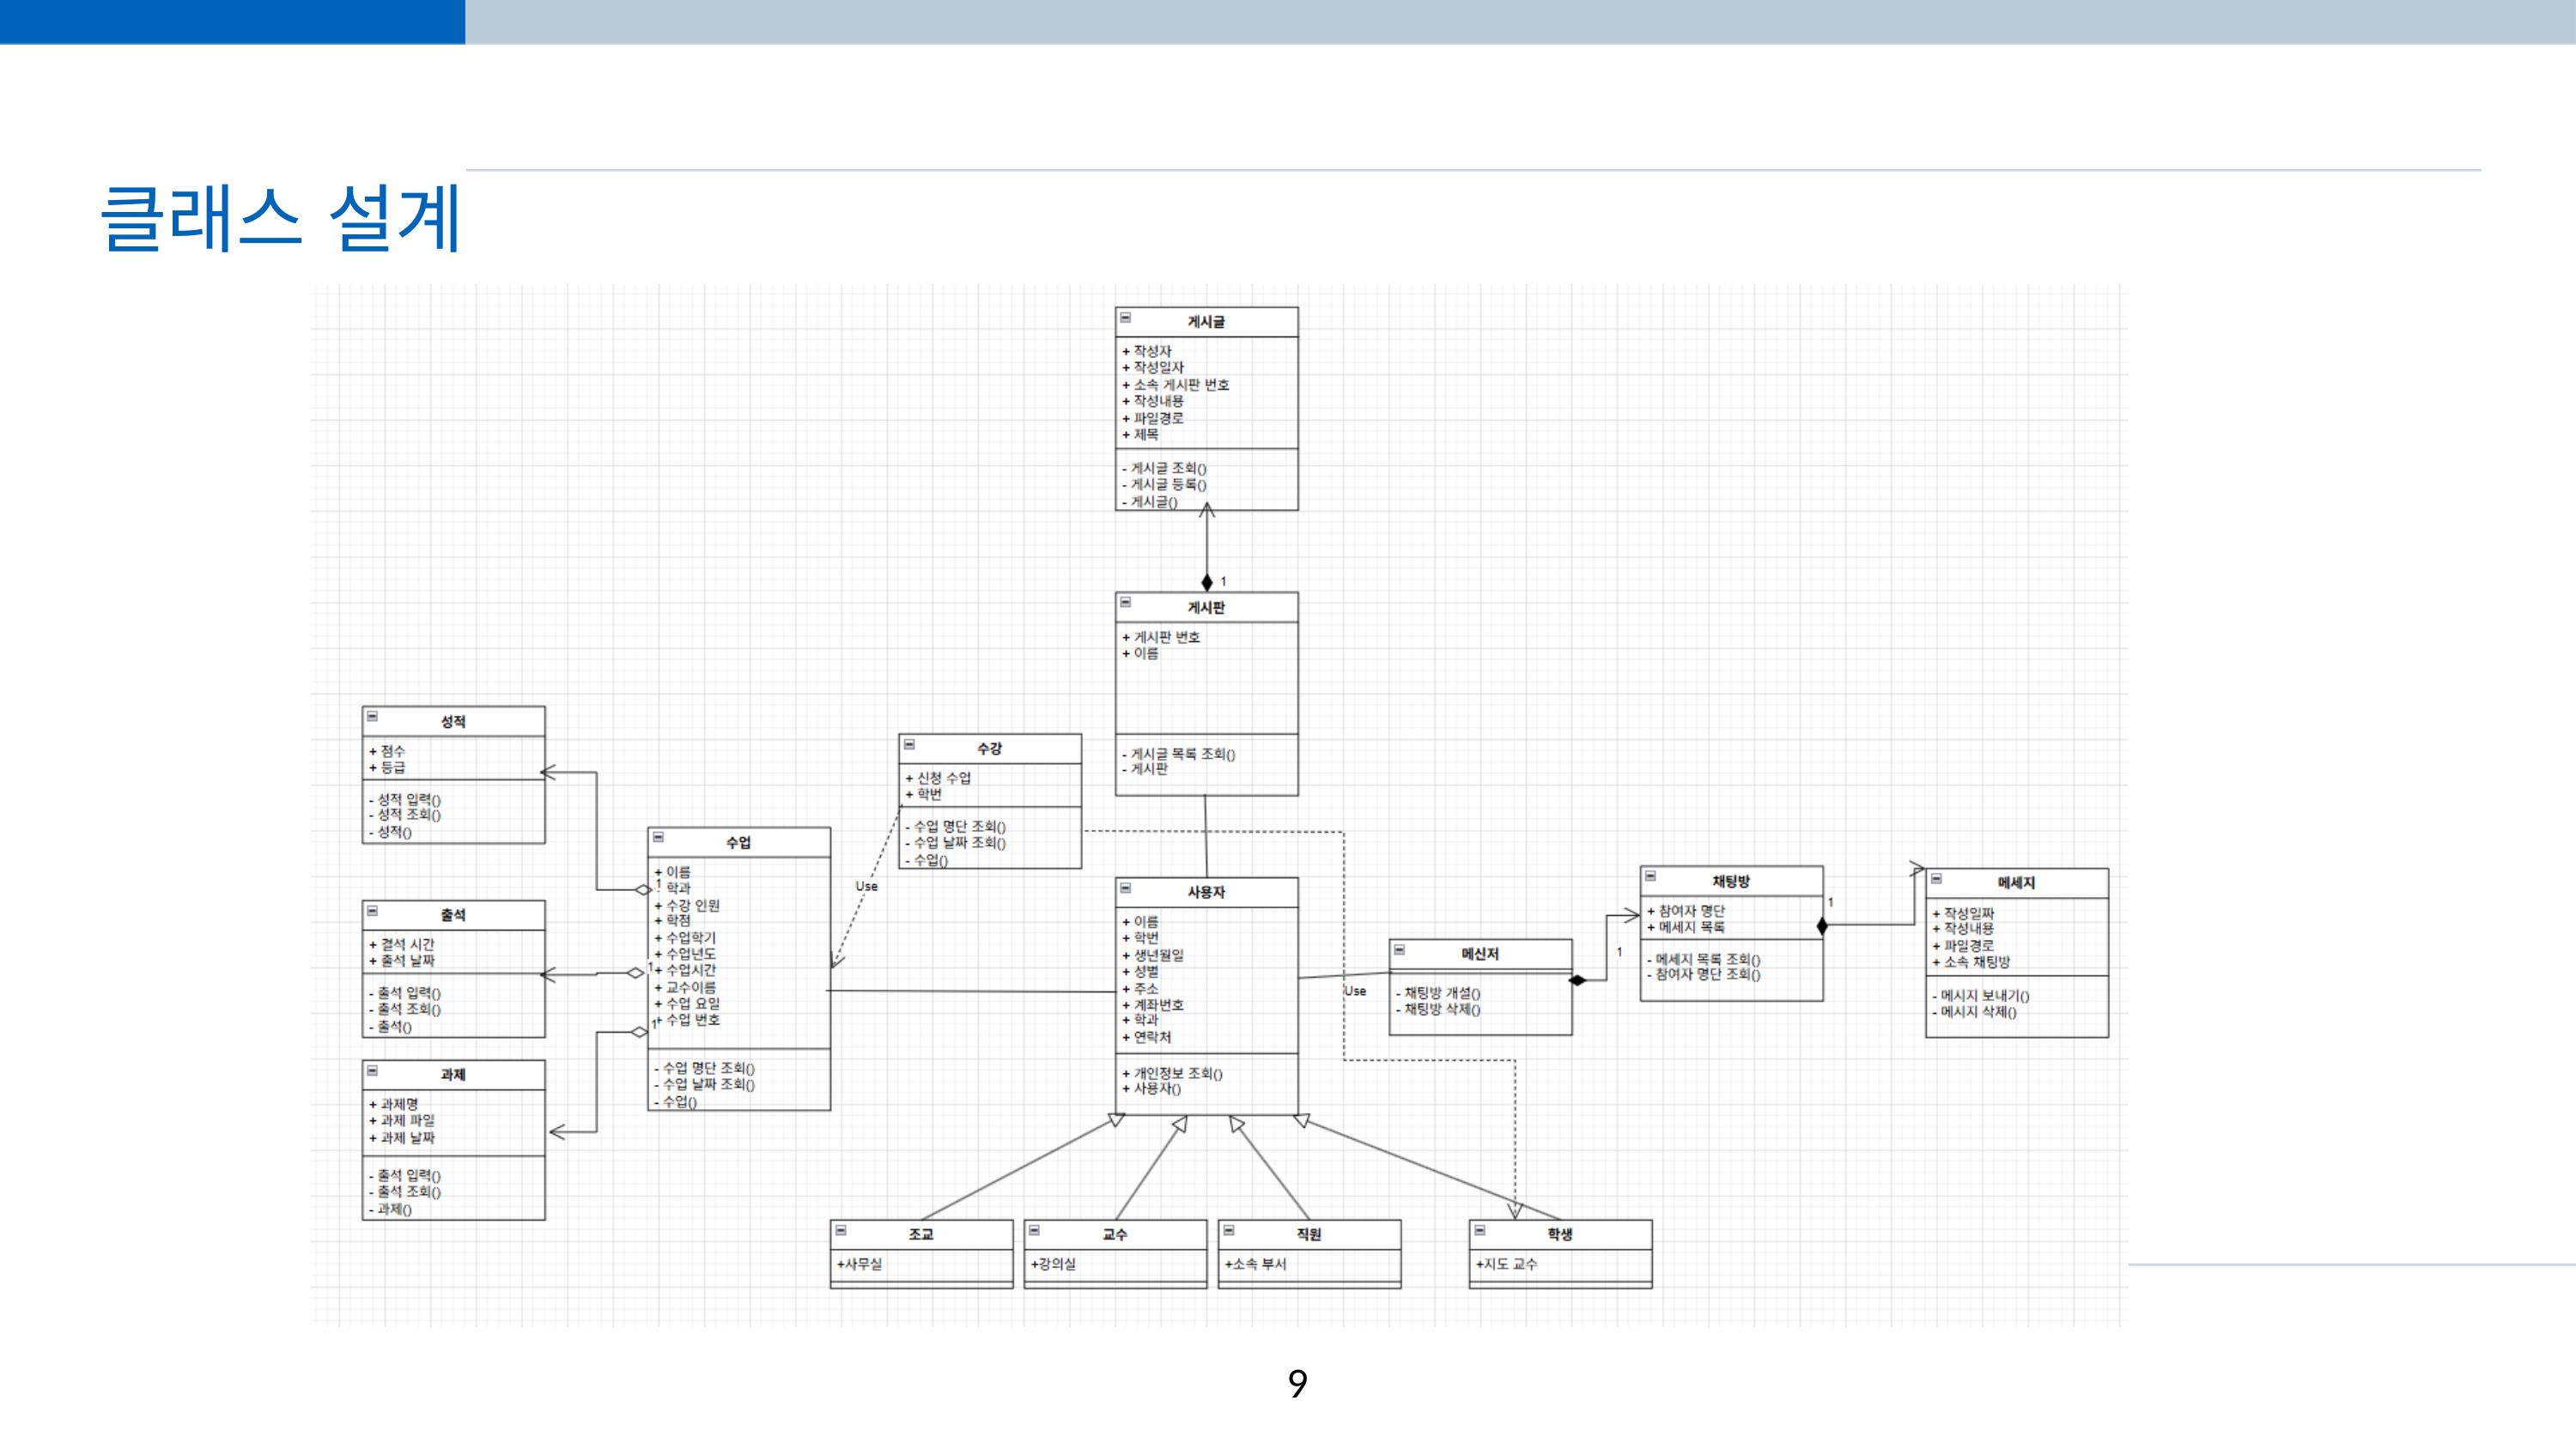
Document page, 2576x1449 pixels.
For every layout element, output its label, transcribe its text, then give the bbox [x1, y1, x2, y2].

text_box 9 [1273, 1348, 1331, 1413]
picture [0, 0, 2576, 45]
picture [466, 169, 2482, 173]
picture [311, 283, 2576, 1327]
text_box 클래스 설계 [98, 175, 1133, 281]
